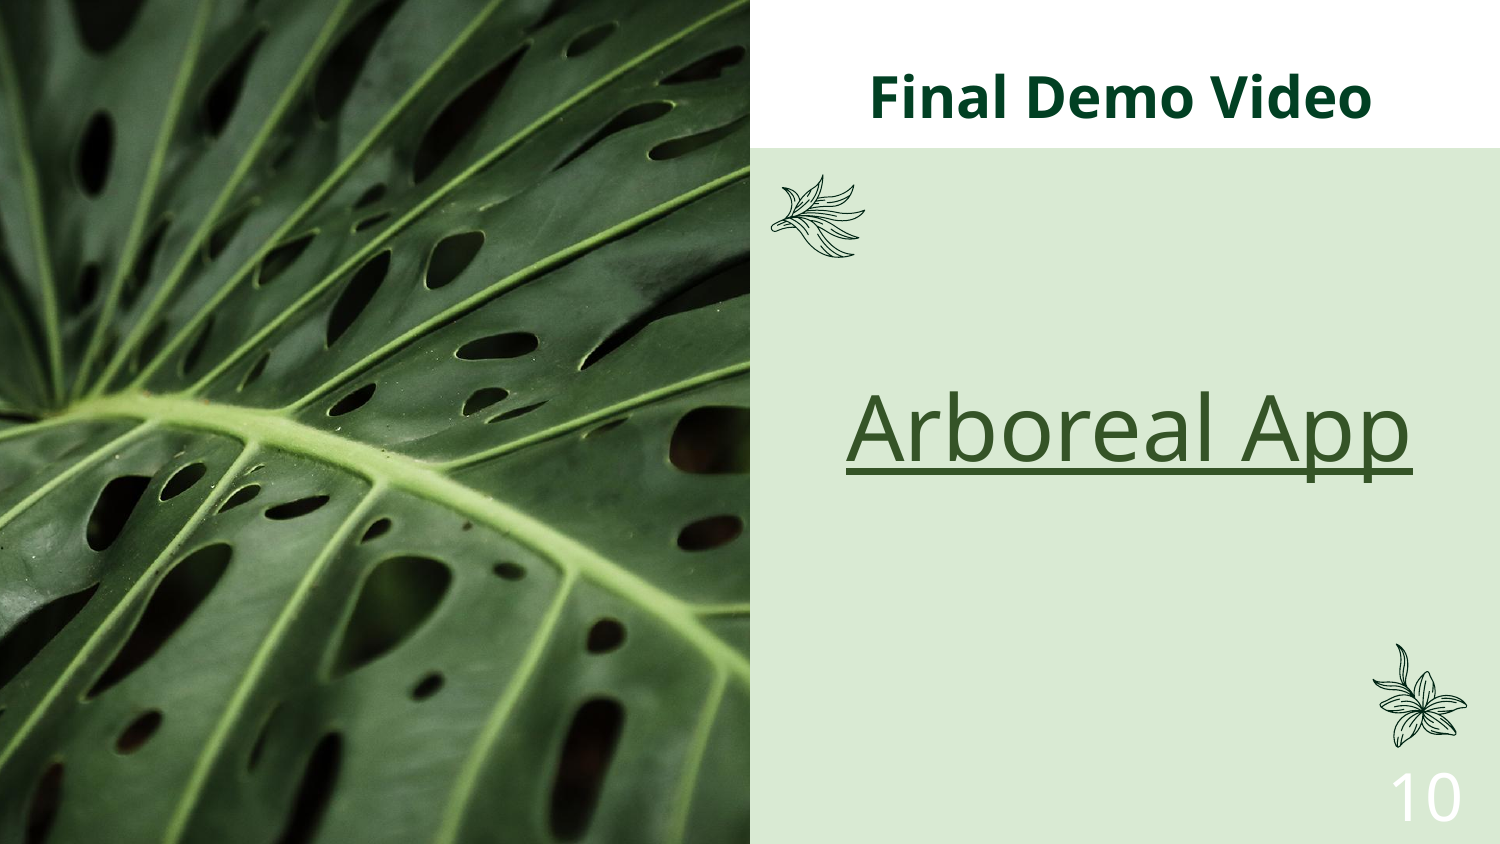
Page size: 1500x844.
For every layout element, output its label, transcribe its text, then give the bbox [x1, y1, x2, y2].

text_box [1372, 643, 1468, 747]
text_box 10 [1372, 747, 1500, 843]
title Final Demo Video [754, 45, 1500, 129]
text_box [770, 174, 866, 258]
text_box Arboreal App [831, 361, 1459, 502]
picture [0, 0, 751, 844]
